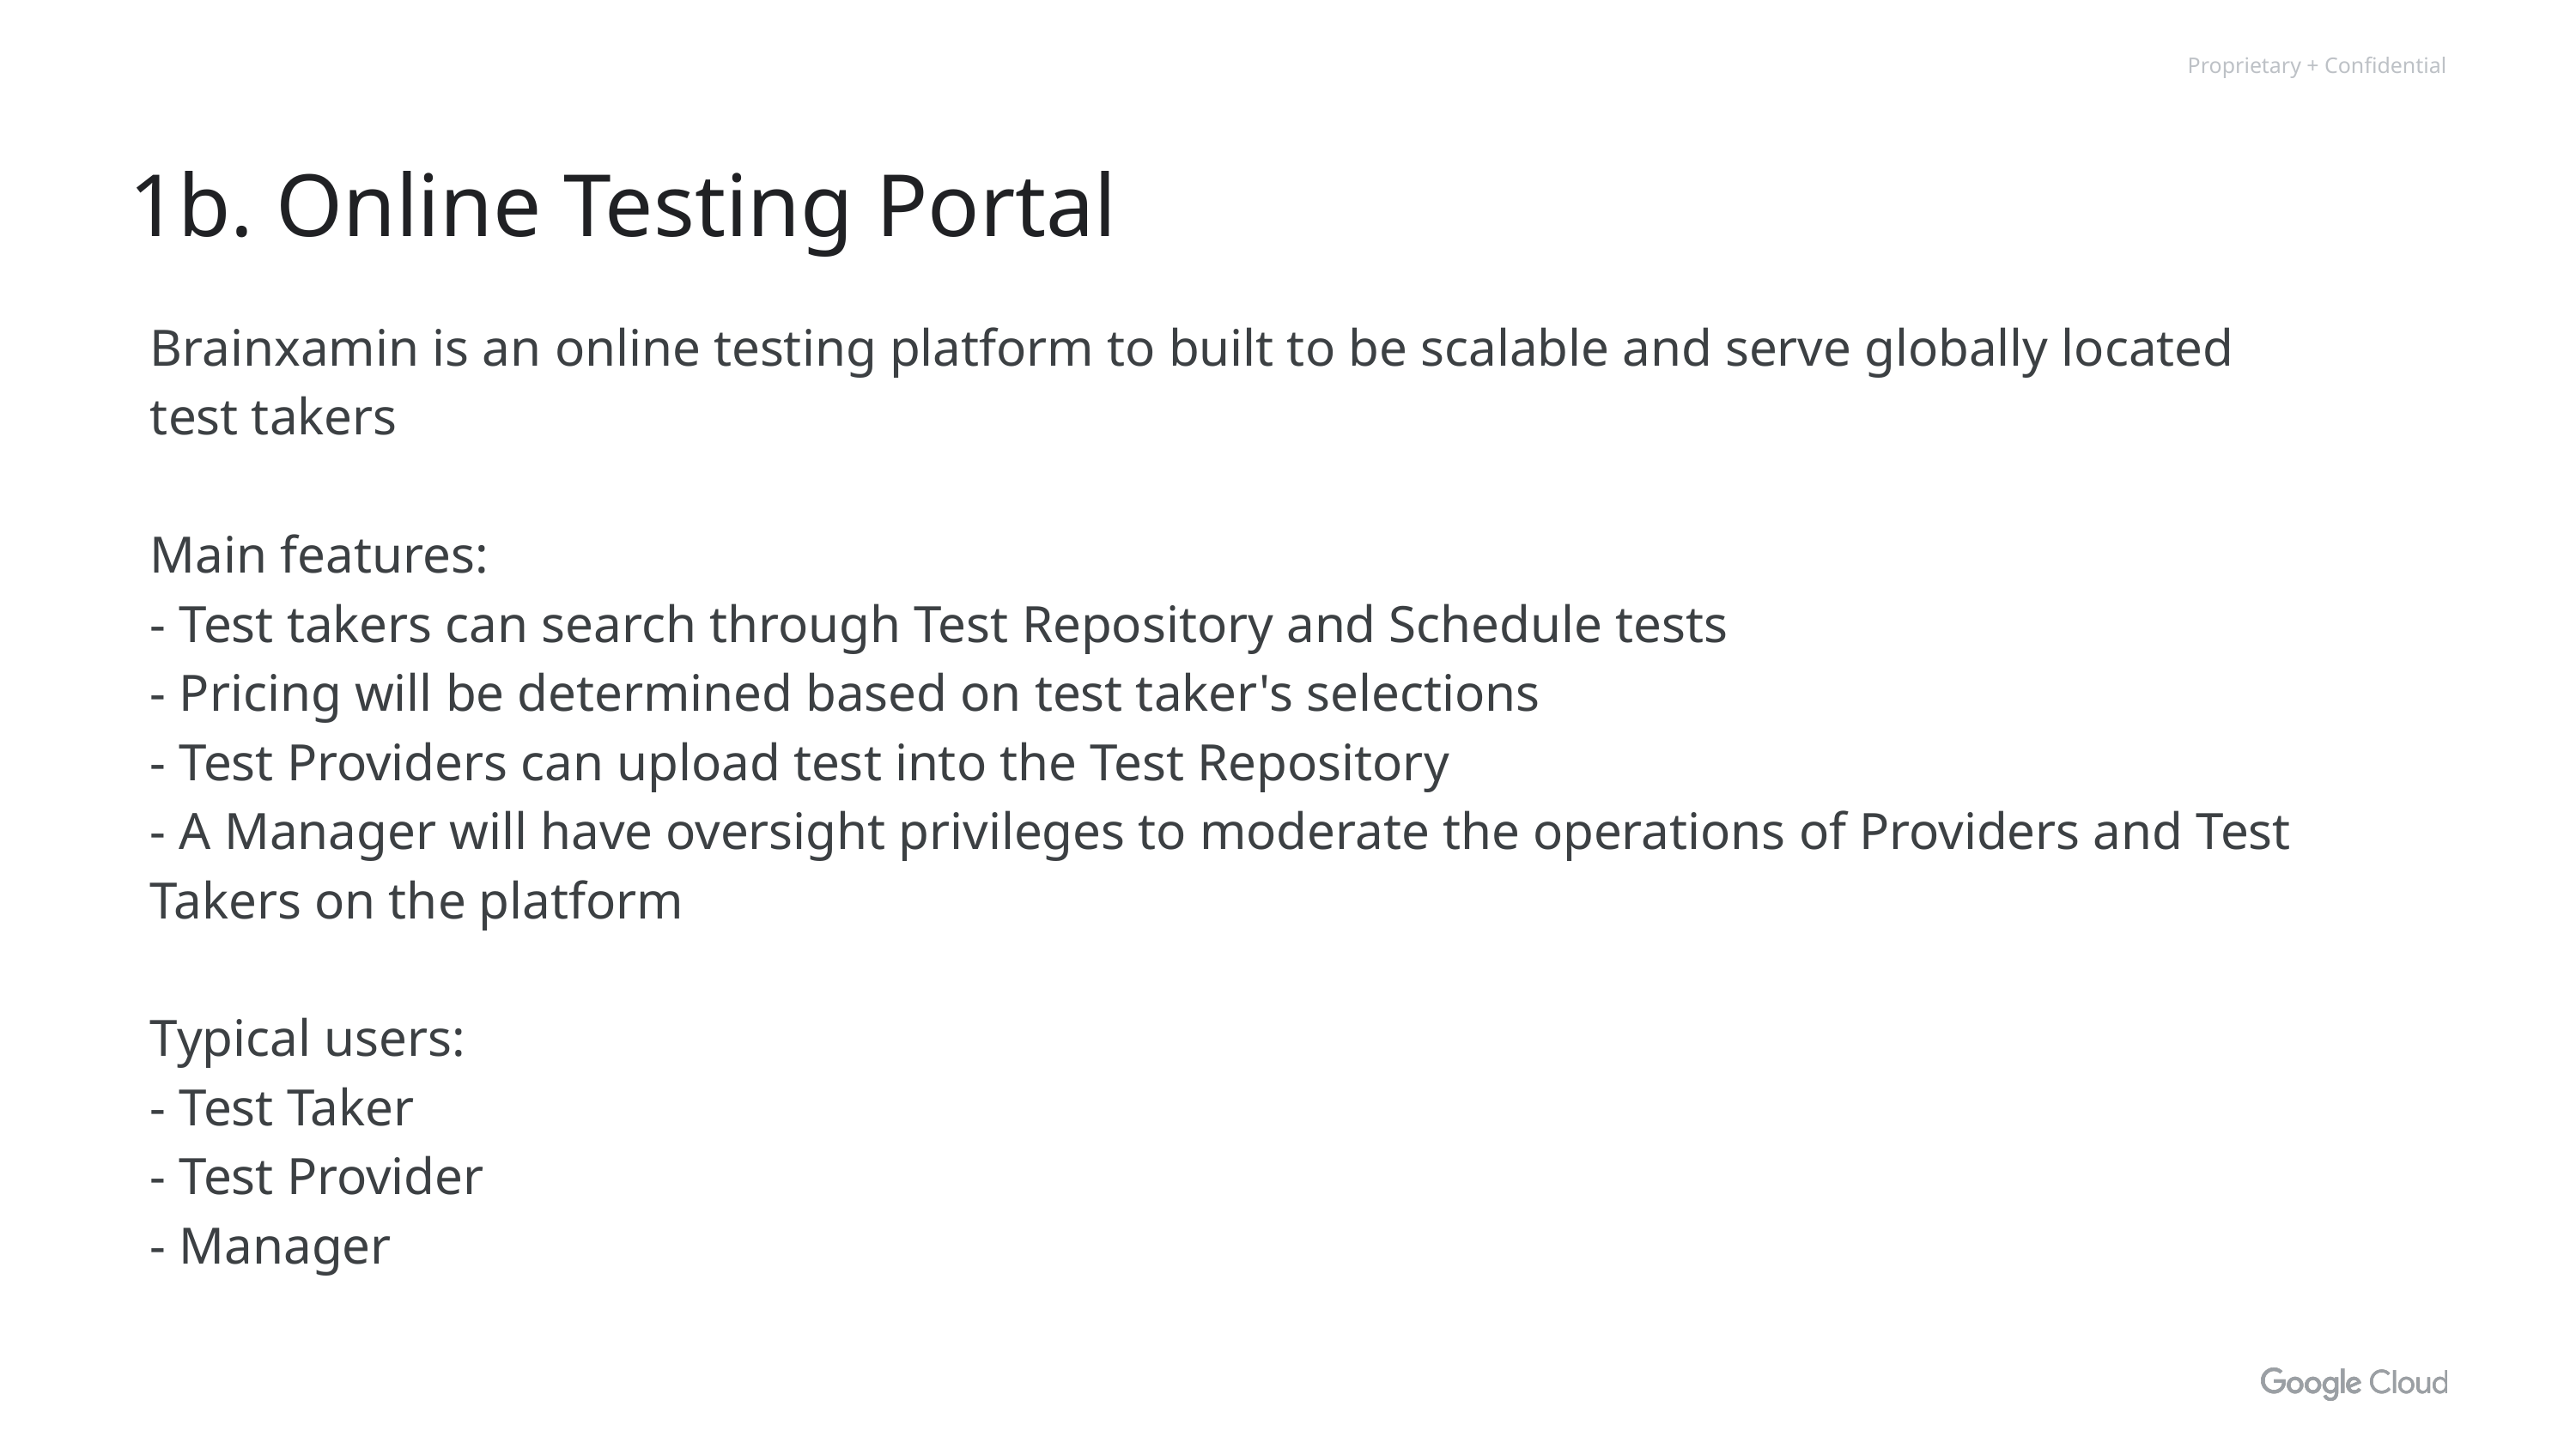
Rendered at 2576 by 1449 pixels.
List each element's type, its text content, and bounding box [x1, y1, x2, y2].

picture [2261, 1367, 2447, 1401]
title 1b. Online Testing Portal [129, 130, 1667, 411]
list Brainxamin is an online testing platform to built to be scalable and serve globally located test takers Main features: - Test takers can search through Test Repository and Schedule tests - Pricing will be determined based on test taker's selections - Test Providers can upload test into the Test Repository - A Manager will have oversight privileges to moderate the operations of Providers and Test Takers on the platform Typical users: - Test Taker - Test Provider - Manager [149, 306, 2297, 1300]
